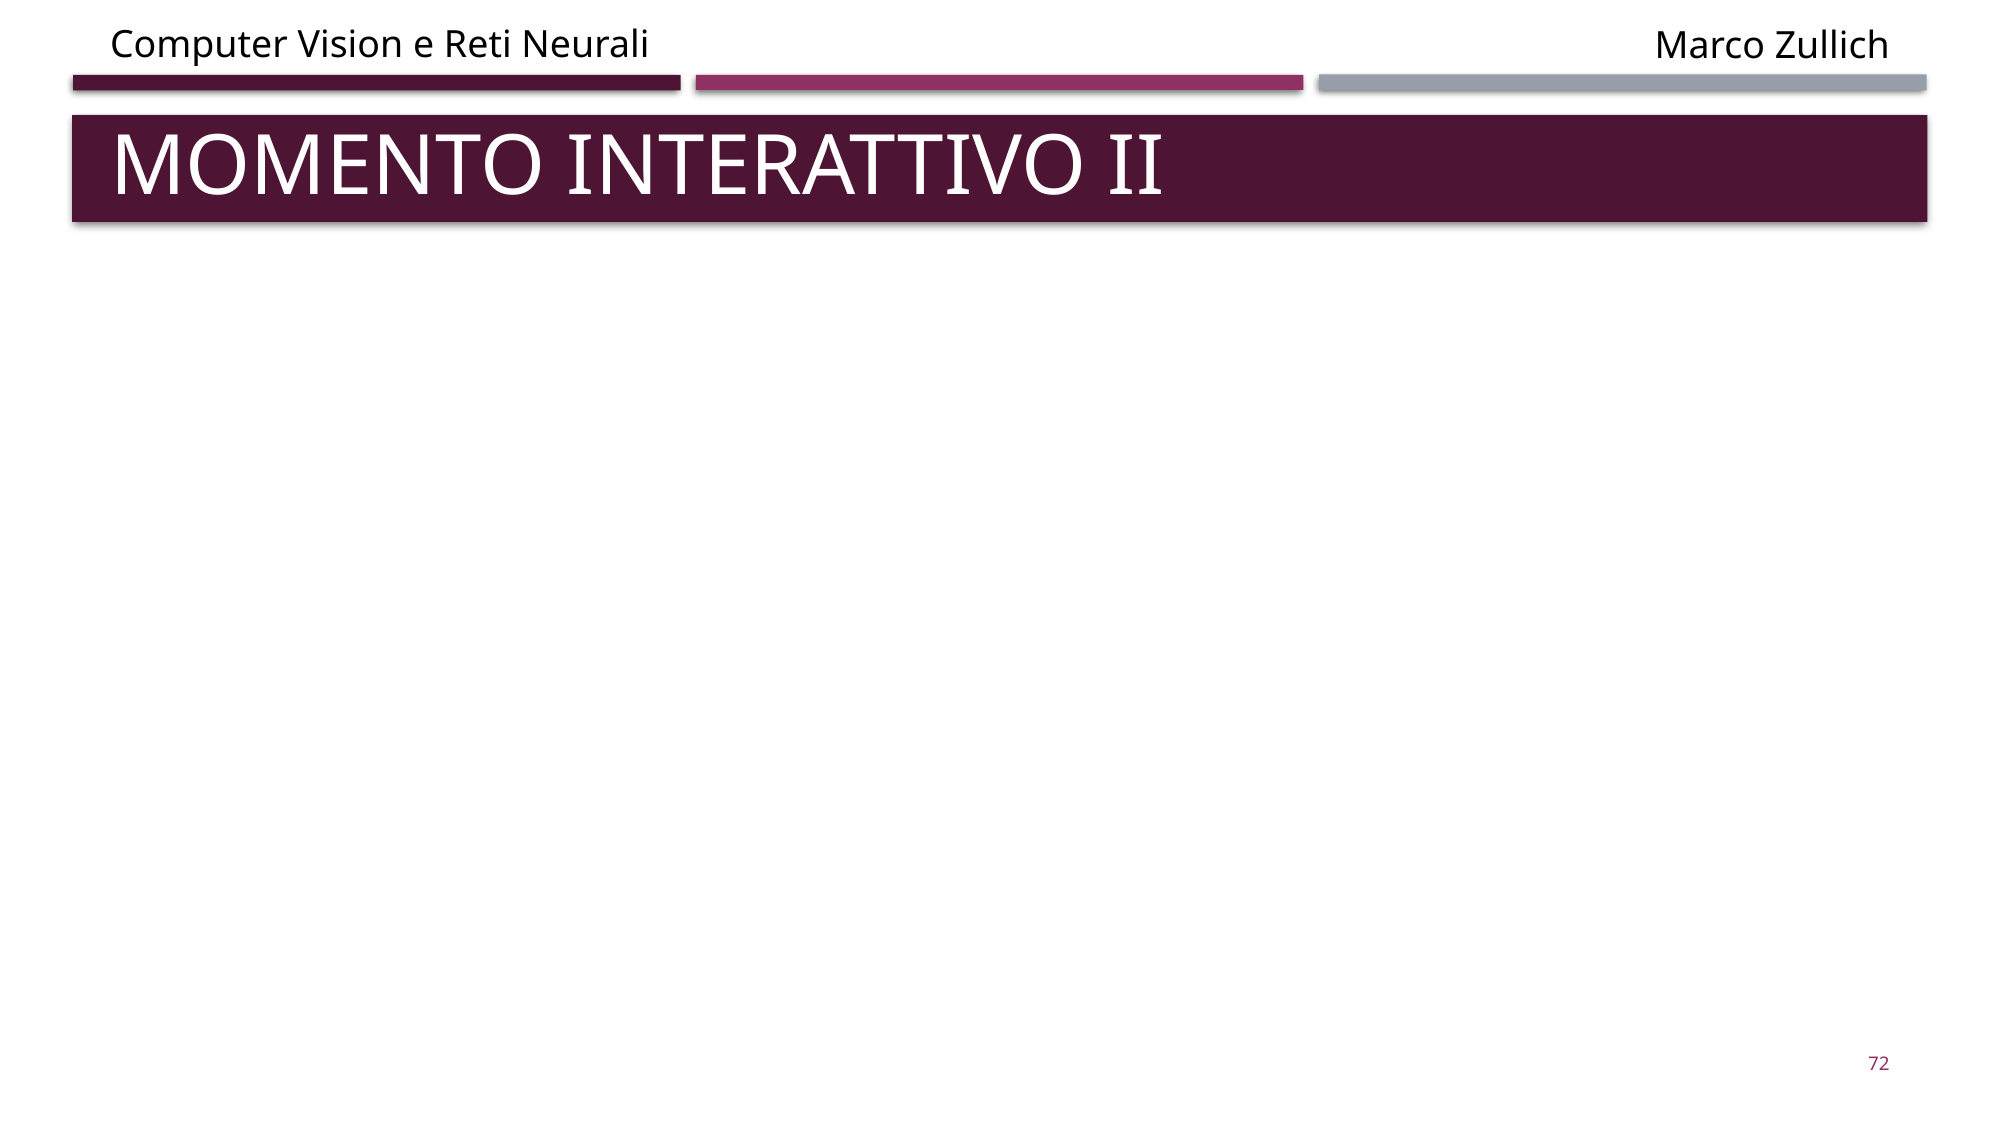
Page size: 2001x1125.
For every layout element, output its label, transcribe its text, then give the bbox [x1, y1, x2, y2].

title MOMENTO INTERATTIVO ii [95, 124, 1905, 219]
slide_number 72 [1732, 1034, 1905, 1095]
